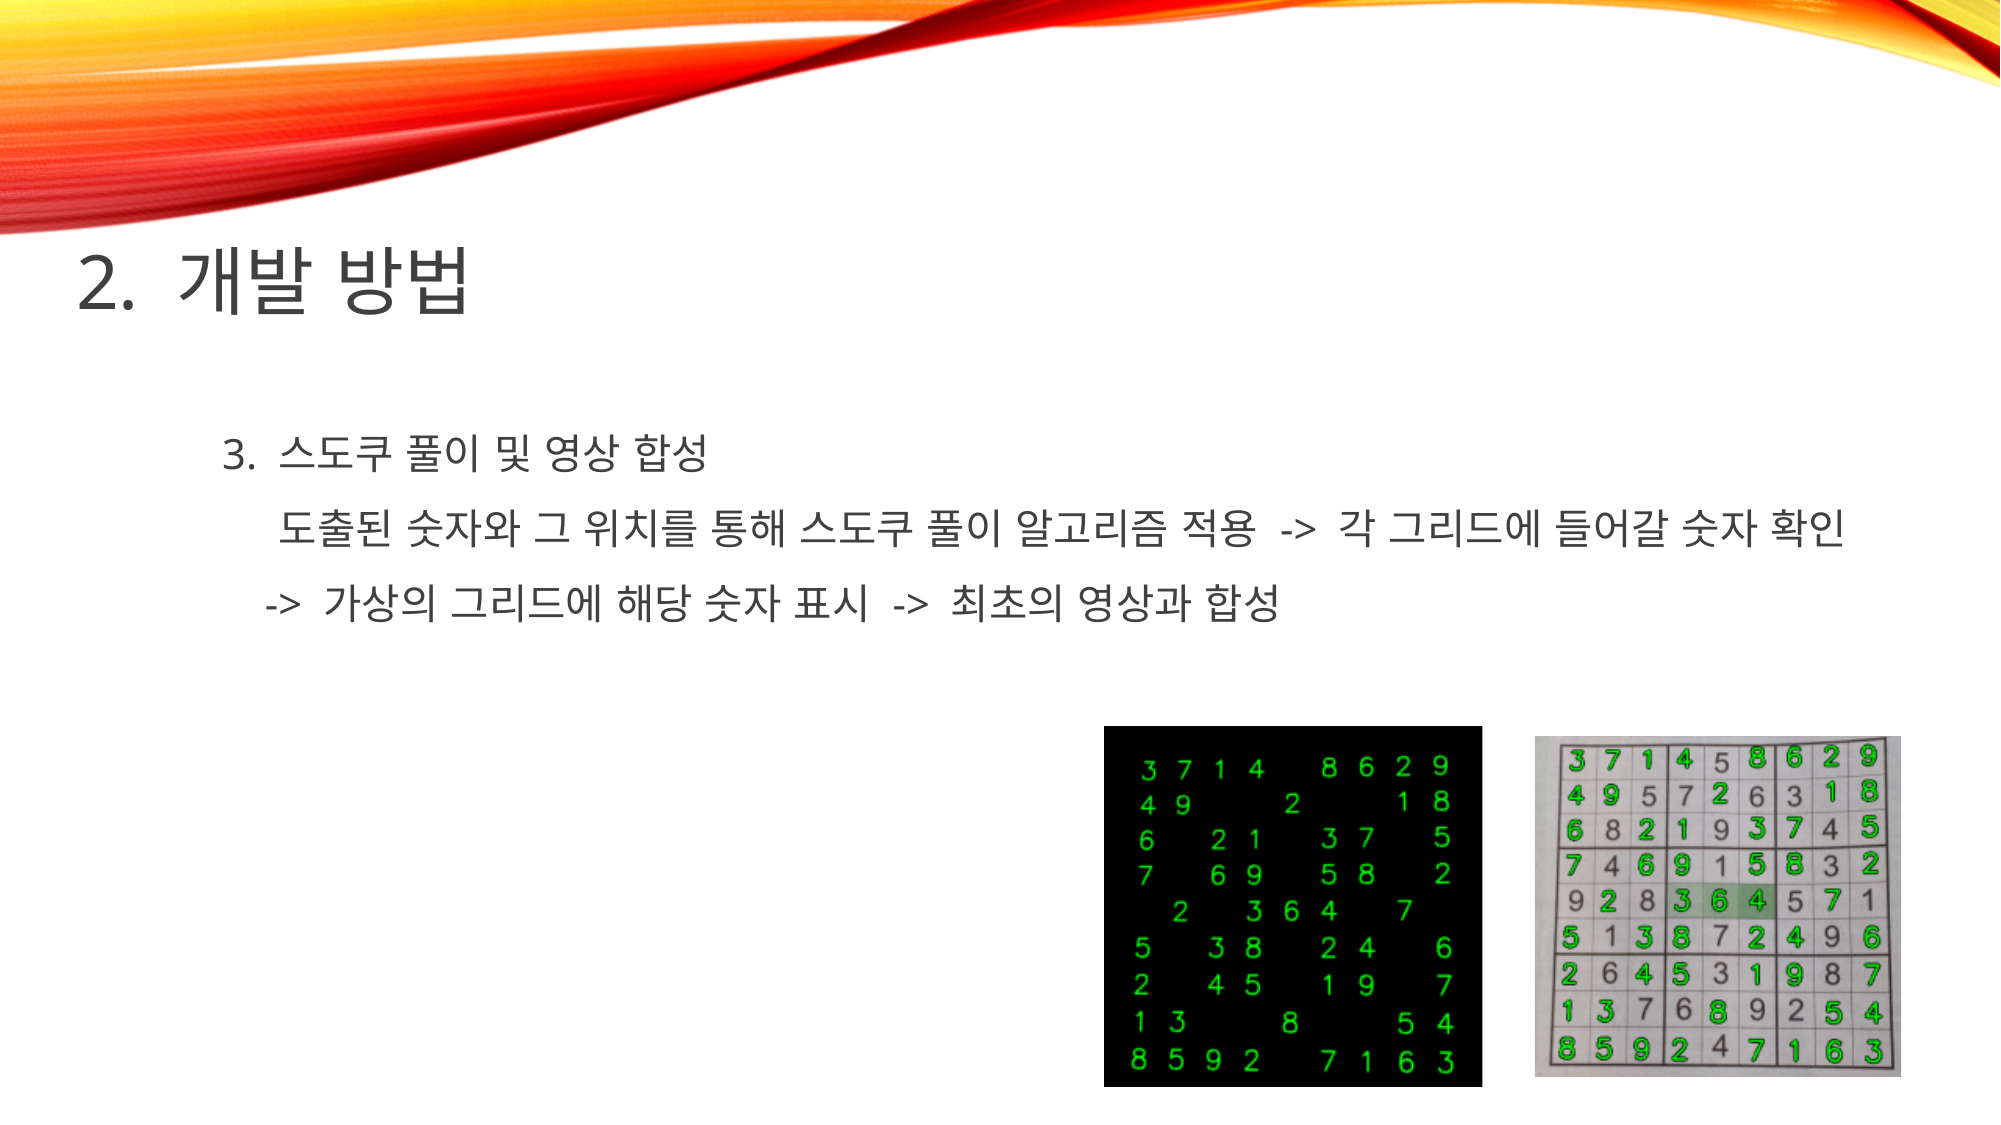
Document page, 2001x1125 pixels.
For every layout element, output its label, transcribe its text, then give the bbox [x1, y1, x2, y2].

picture [1534, 736, 1902, 1077]
text_box 2. 개발 방법 [61, 227, 893, 333]
picture [1103, 725, 1483, 1088]
picture [0, 0, 2000, 237]
text_box 3. 스도쿠 풀이 및 영상 합성 도출된 숫자와 그 위치를 통해 스도쿠 풀이 알고리즘 적용 -> 각 그리드에 들어갈 숫자 확인 -> 가상의 그리드에 해당 숫자 표시 -> 최초의 영상과 합성 [207, 395, 1902, 635]
